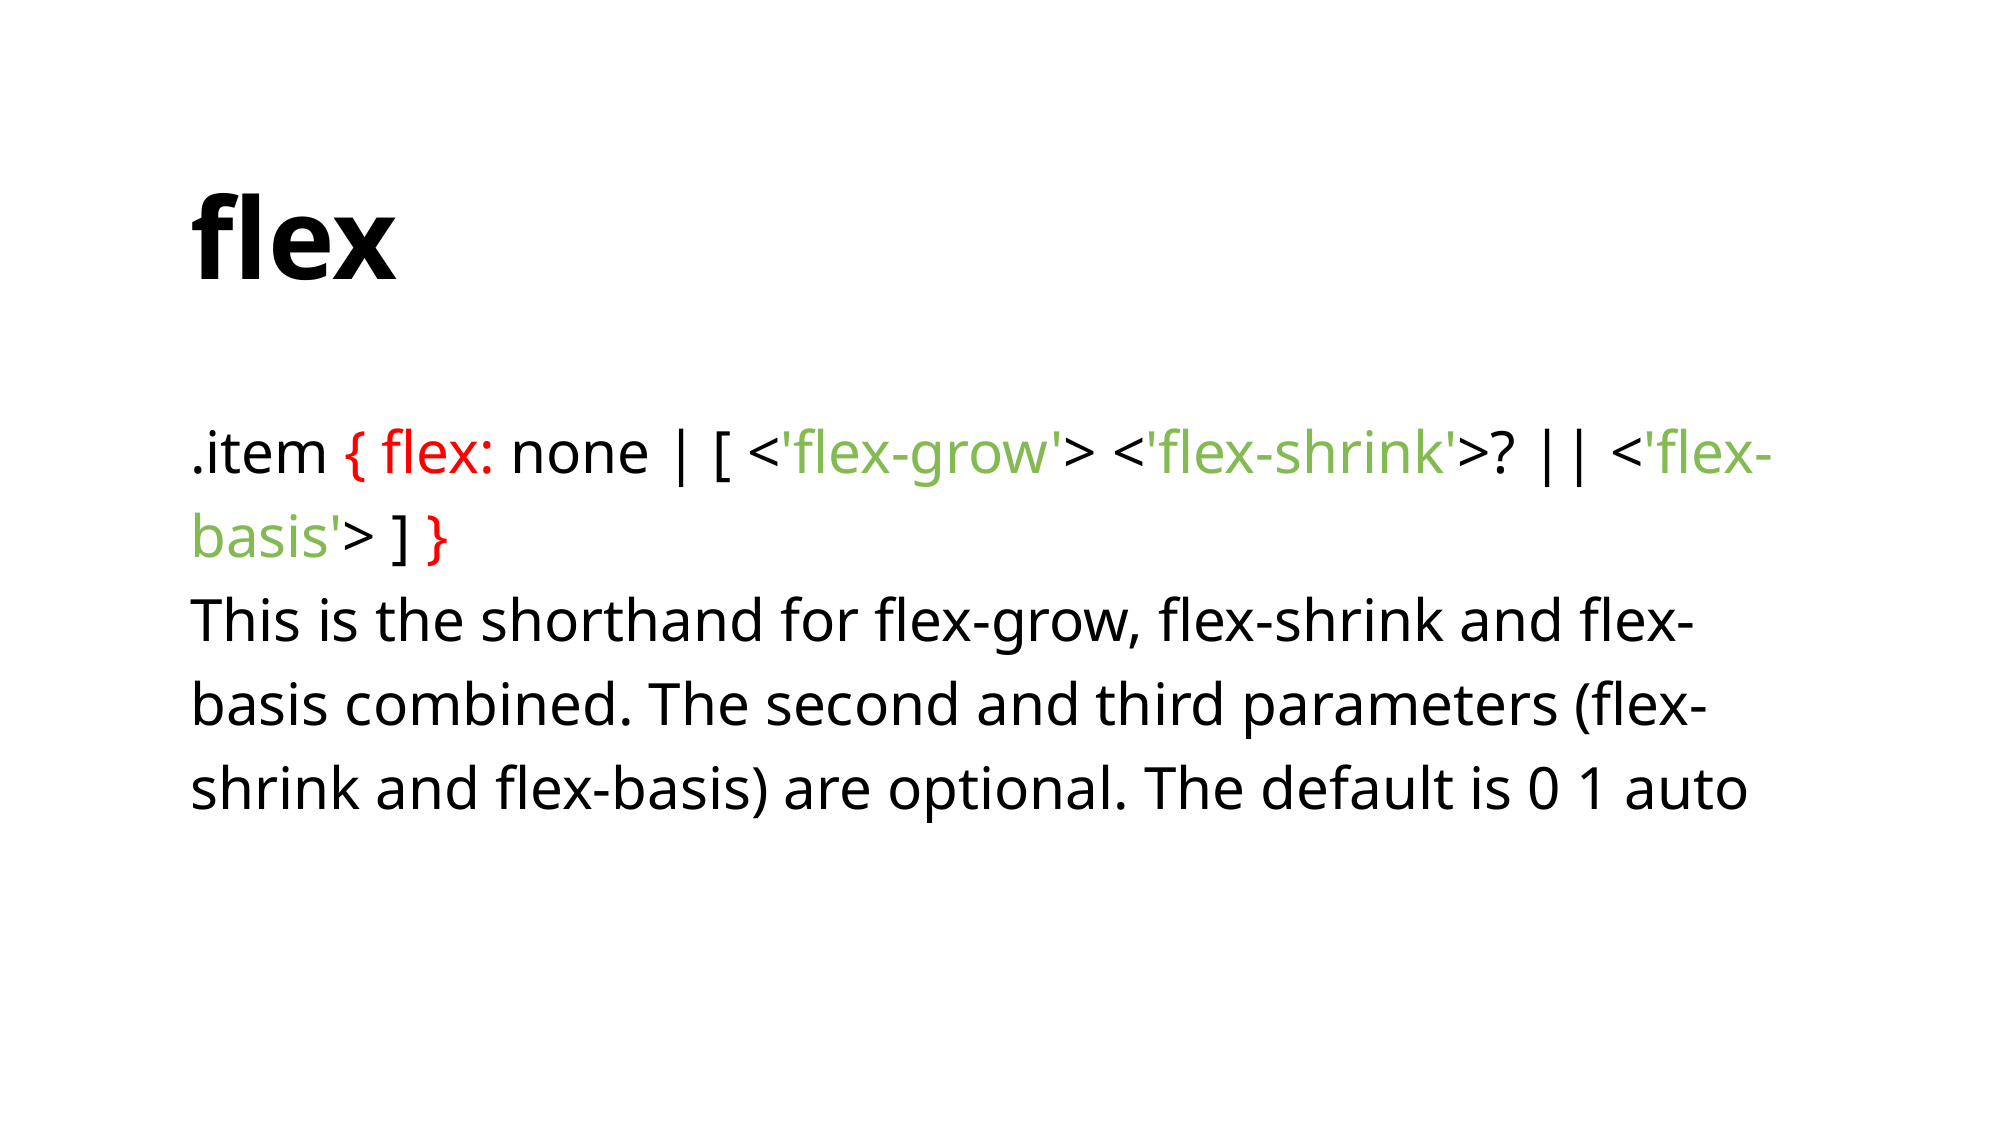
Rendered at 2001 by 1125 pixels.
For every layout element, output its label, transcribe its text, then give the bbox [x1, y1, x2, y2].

list .item { flex: none | [ <'flex-grow'> <'flex-shrink'>? || <'flex-basis'> ] } This is the shorthand for flex-grow, flex-shrink and flex-basis combined. The second and third parameters (flex-shrink and flex-basis) are optional. The default is 0 1 auto [175, 386, 1859, 994]
title flex [175, 164, 1831, 322]
